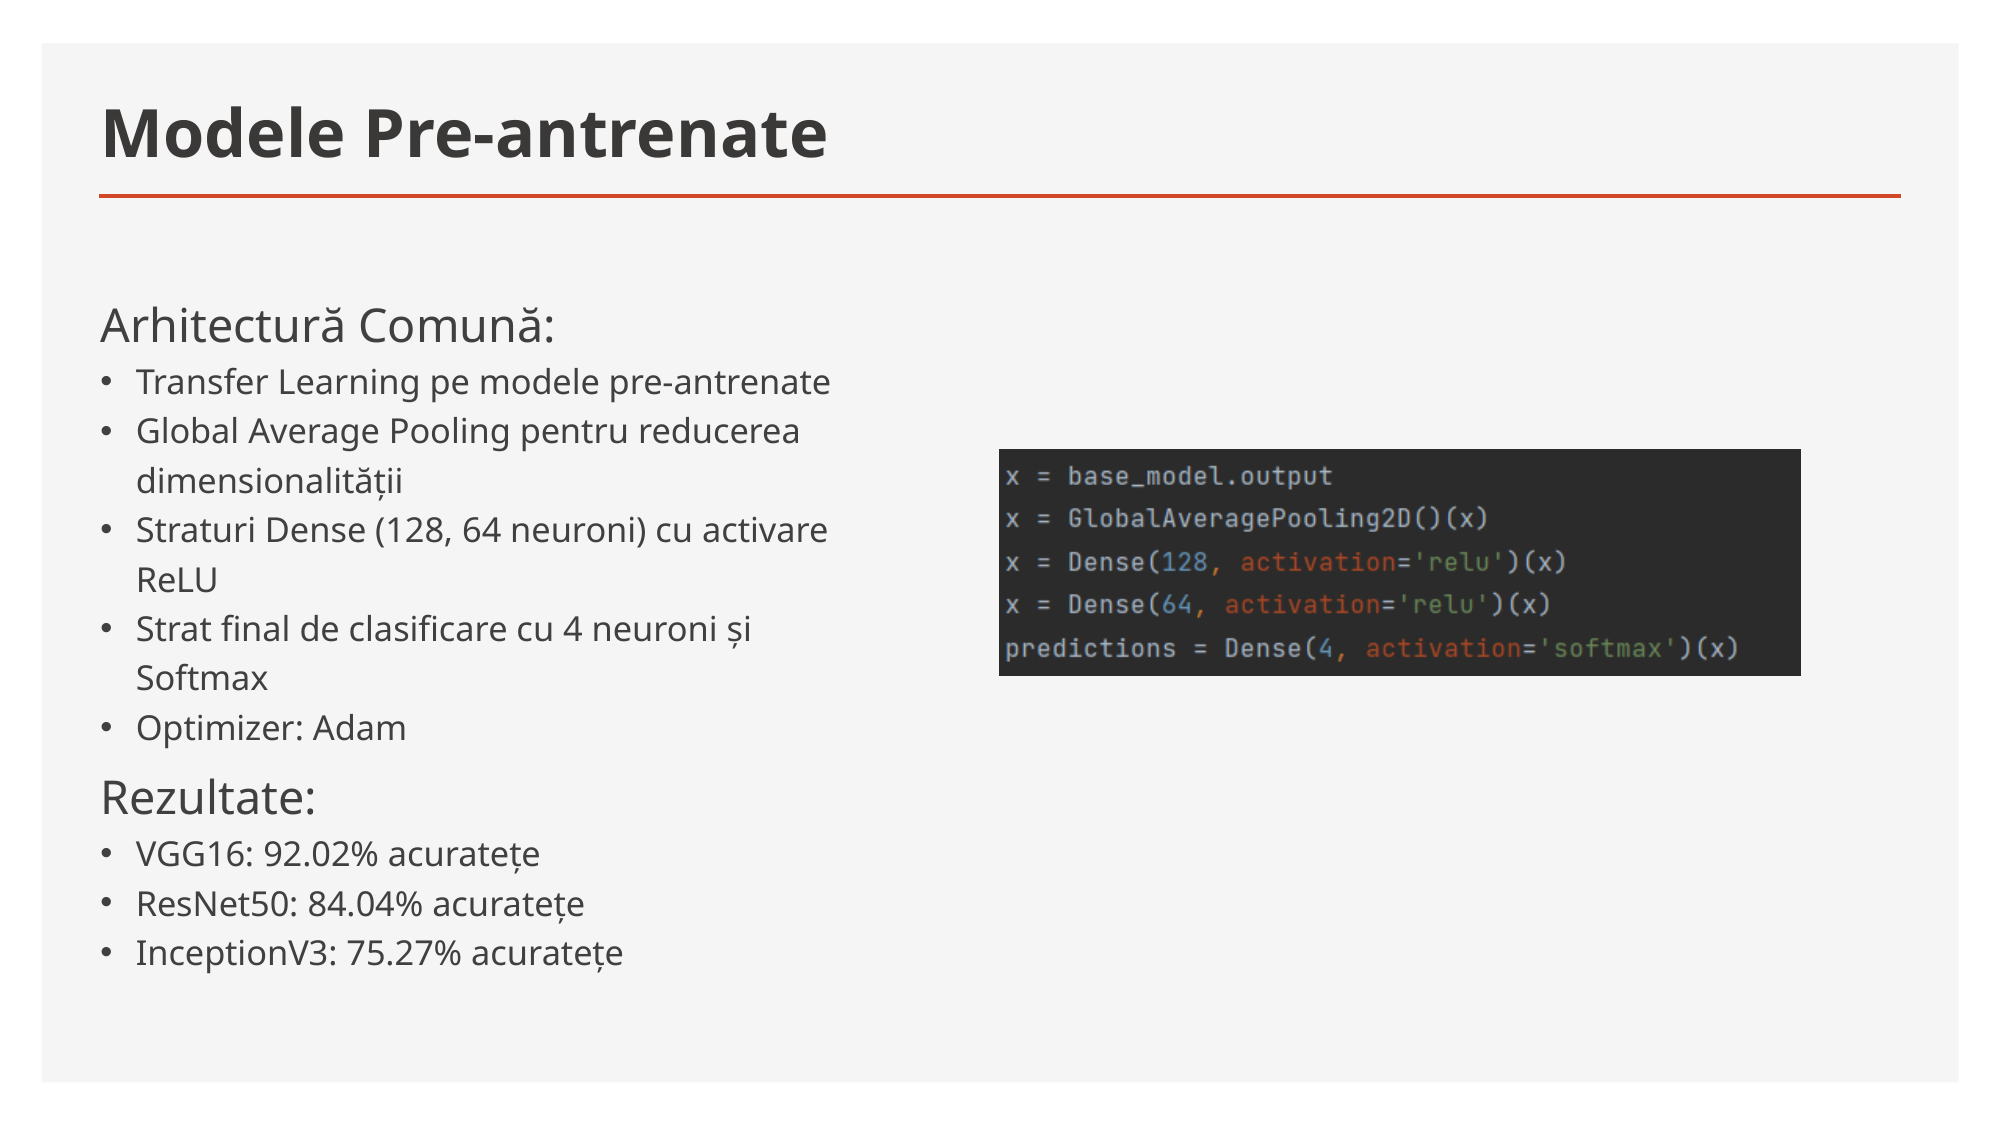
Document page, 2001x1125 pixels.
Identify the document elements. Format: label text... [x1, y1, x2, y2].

title Modele Pre-antrenate [85, 73, 1214, 179]
picture [999, 449, 1801, 676]
text_box Arhitectură Comună: Transfer Learning pe modele pre-antrenate Global Average Pooling pentru reducerea dimensionalității Straturi Dense (128, 64 neuroni) cu activare ReLU Strat final de clasificare cu 4 neuroni și Softmax Optimizer: Adam Rezultate: VGG16: 92.02% acuratețe ResNet50: 84.04% acuratețe InceptionV3: 75.27% acuratețe [85, 277, 851, 1009]
